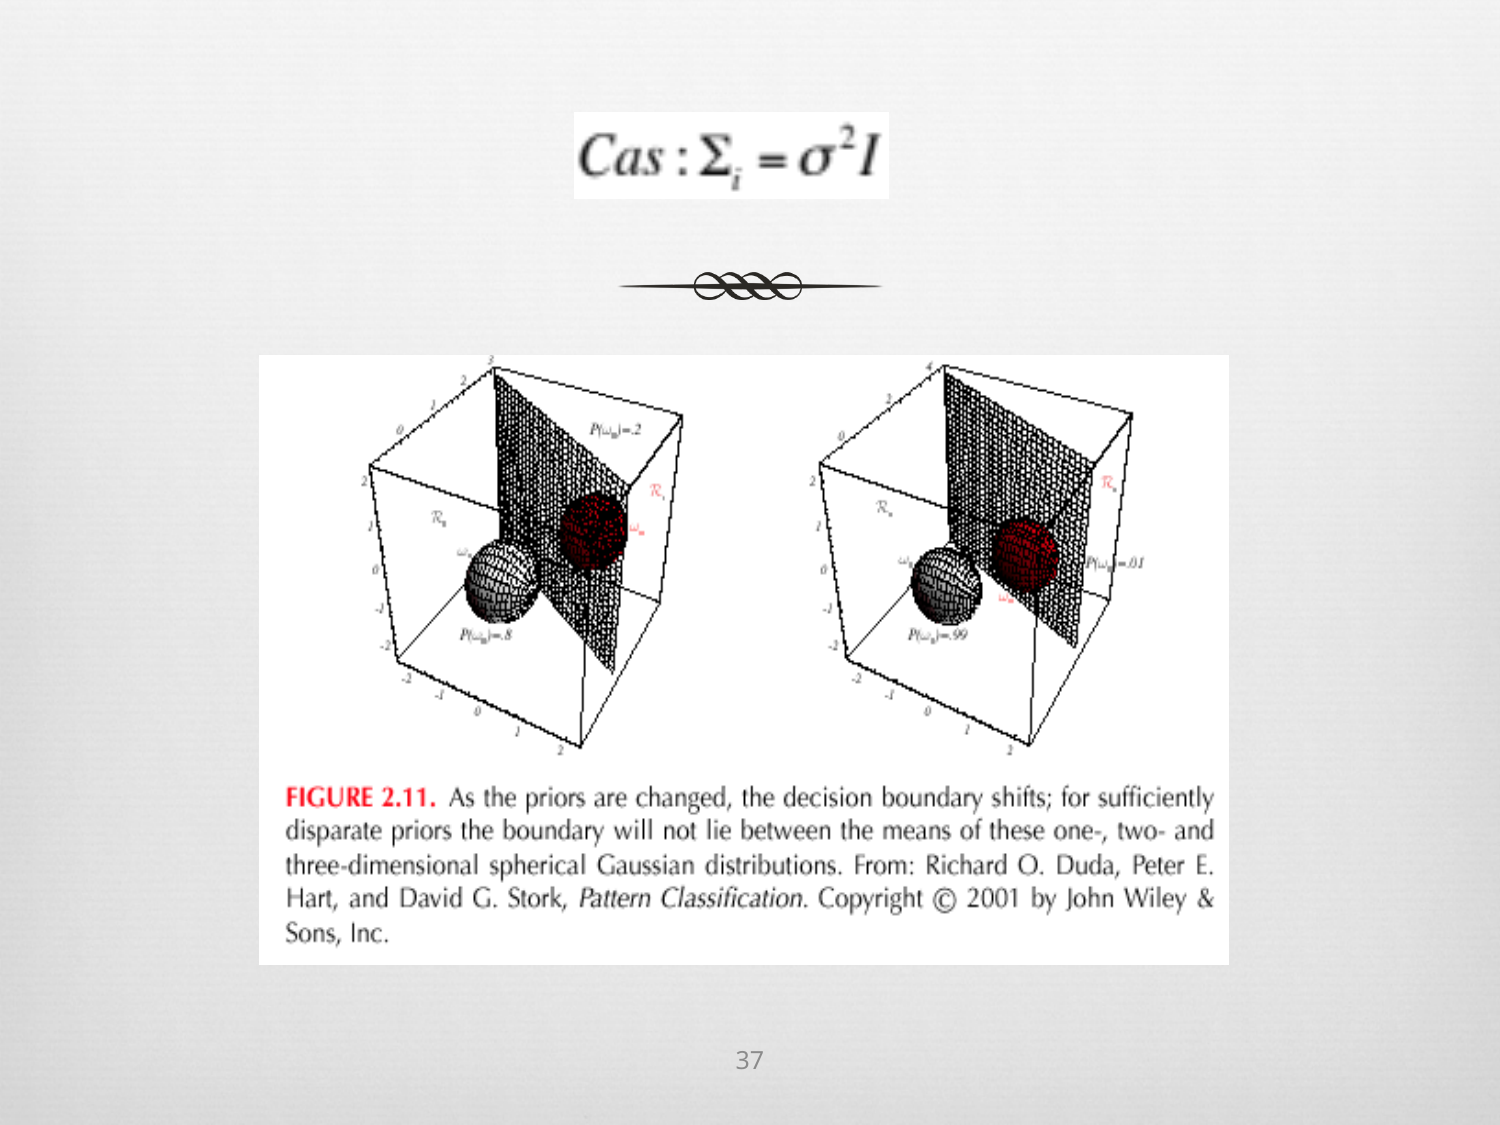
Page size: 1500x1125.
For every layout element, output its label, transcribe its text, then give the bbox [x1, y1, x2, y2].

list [258, 354, 1230, 966]
slide_number 37 [706, 1031, 794, 1092]
picture [615, 272, 885, 300]
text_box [573, 111, 890, 200]
